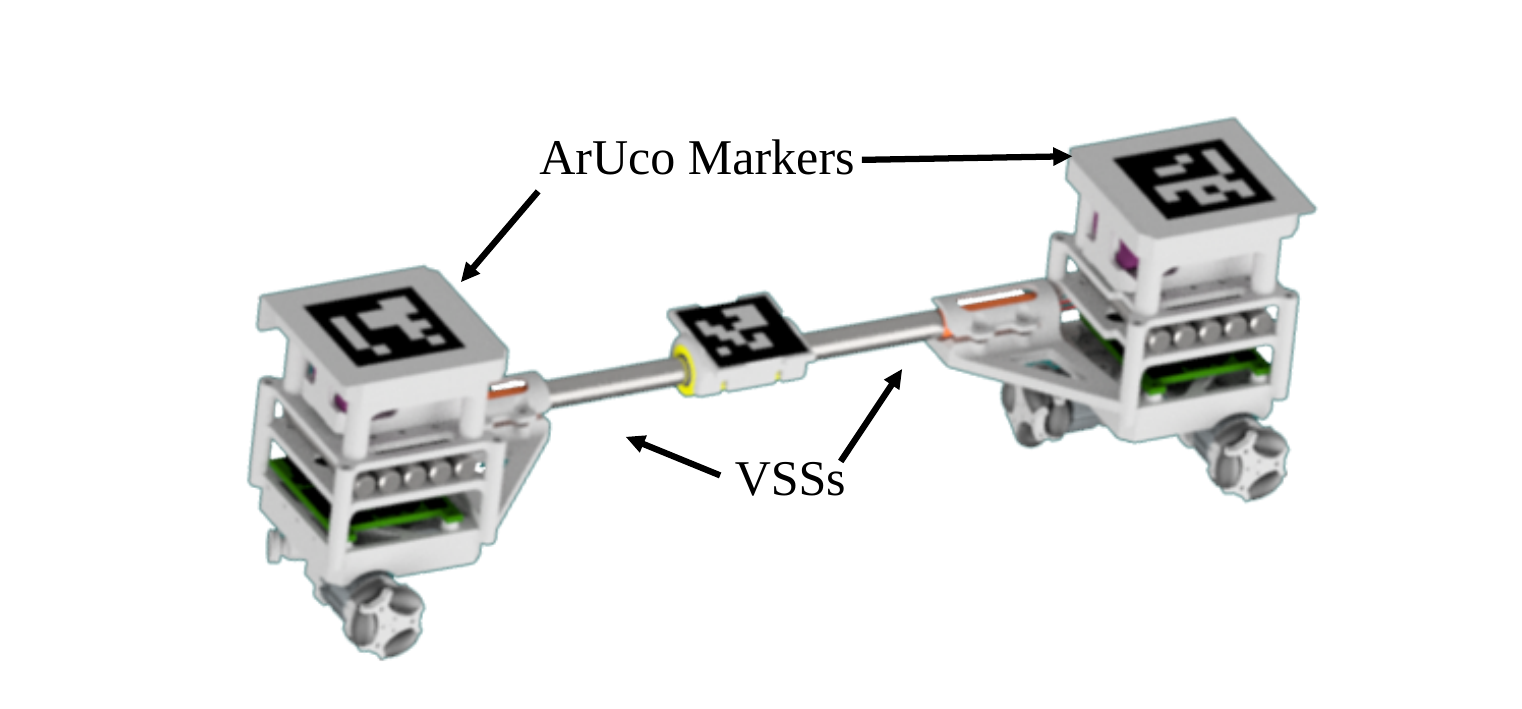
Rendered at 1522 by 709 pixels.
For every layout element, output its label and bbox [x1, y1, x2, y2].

text_box [625, 436, 721, 477]
text_box [840, 368, 903, 462]
picture [0, 0, 1522, 709]
text_box [861, 155, 1073, 161]
text_box [460, 190, 539, 283]
